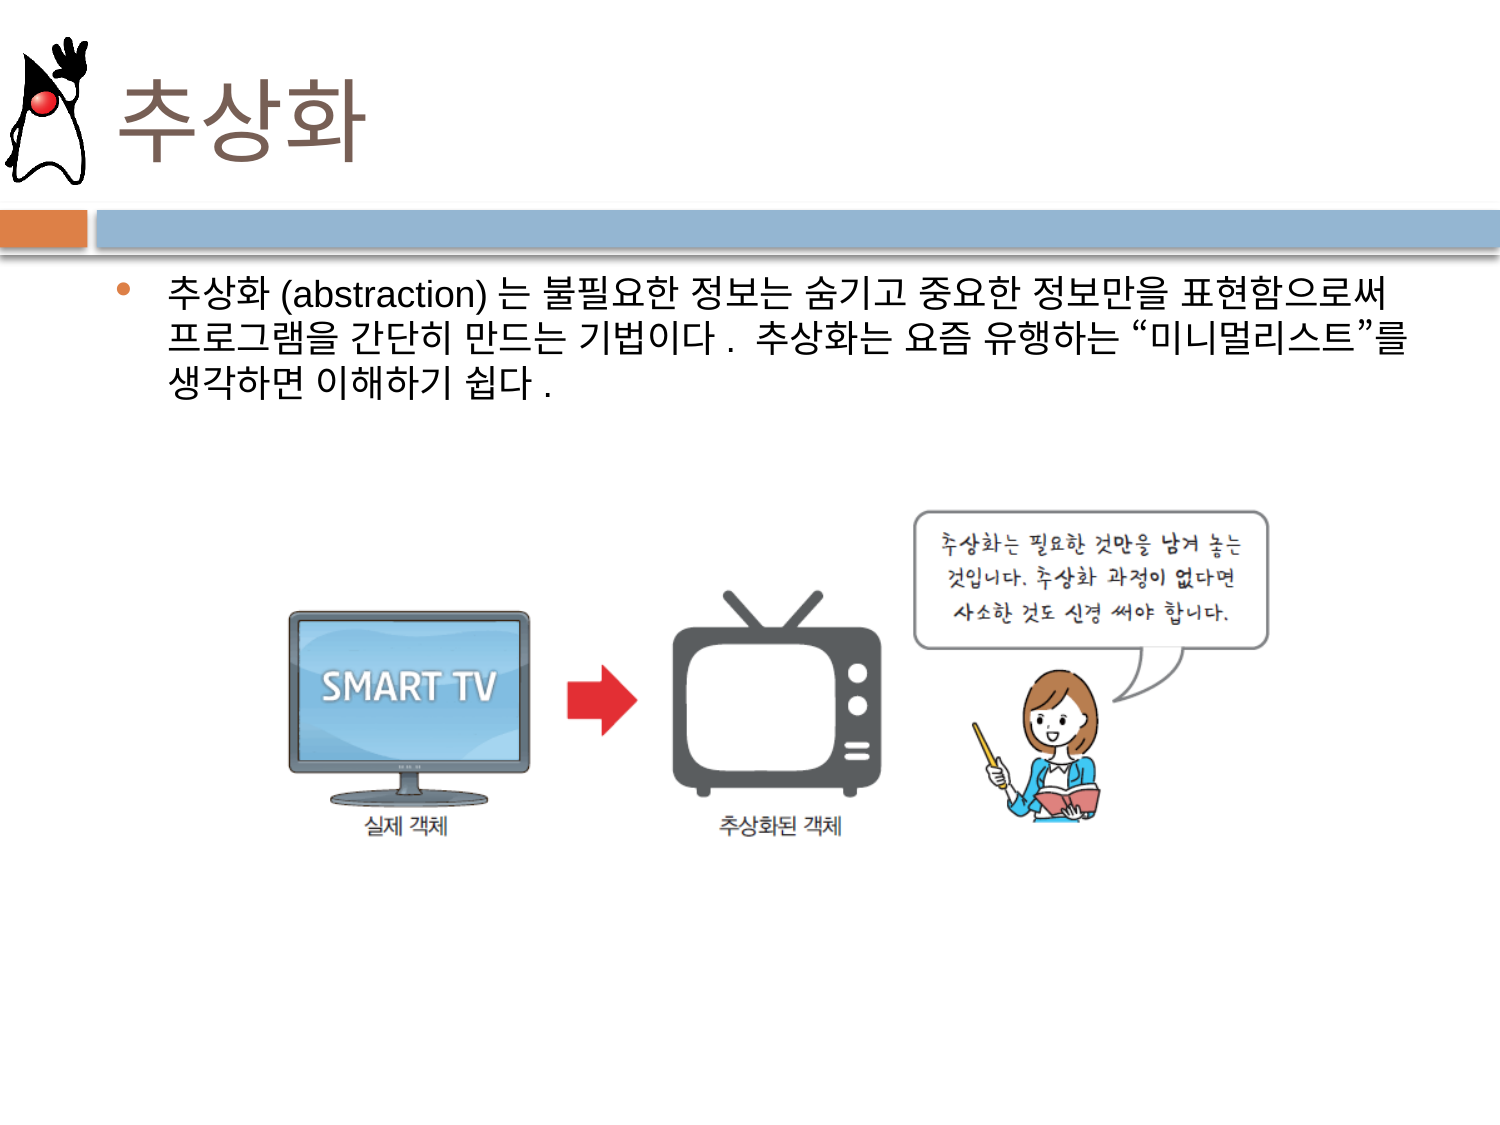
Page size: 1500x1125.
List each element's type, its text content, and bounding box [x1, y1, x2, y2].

title 추상화 [100, 37, 1438, 200]
picture [5, 37, 88, 185]
list 추상화(abstraction)는 불필요한 정보는 숨기고 중요한 정보만을 표현함으로써 프로그램을 간단히 만드는 기법이다. 추상화는 요즘 유행하는 “미니멀리스트”를 생각하면 이해하기 쉽다. [100, 262, 1438, 1000]
picture [269, 500, 1305, 863]
